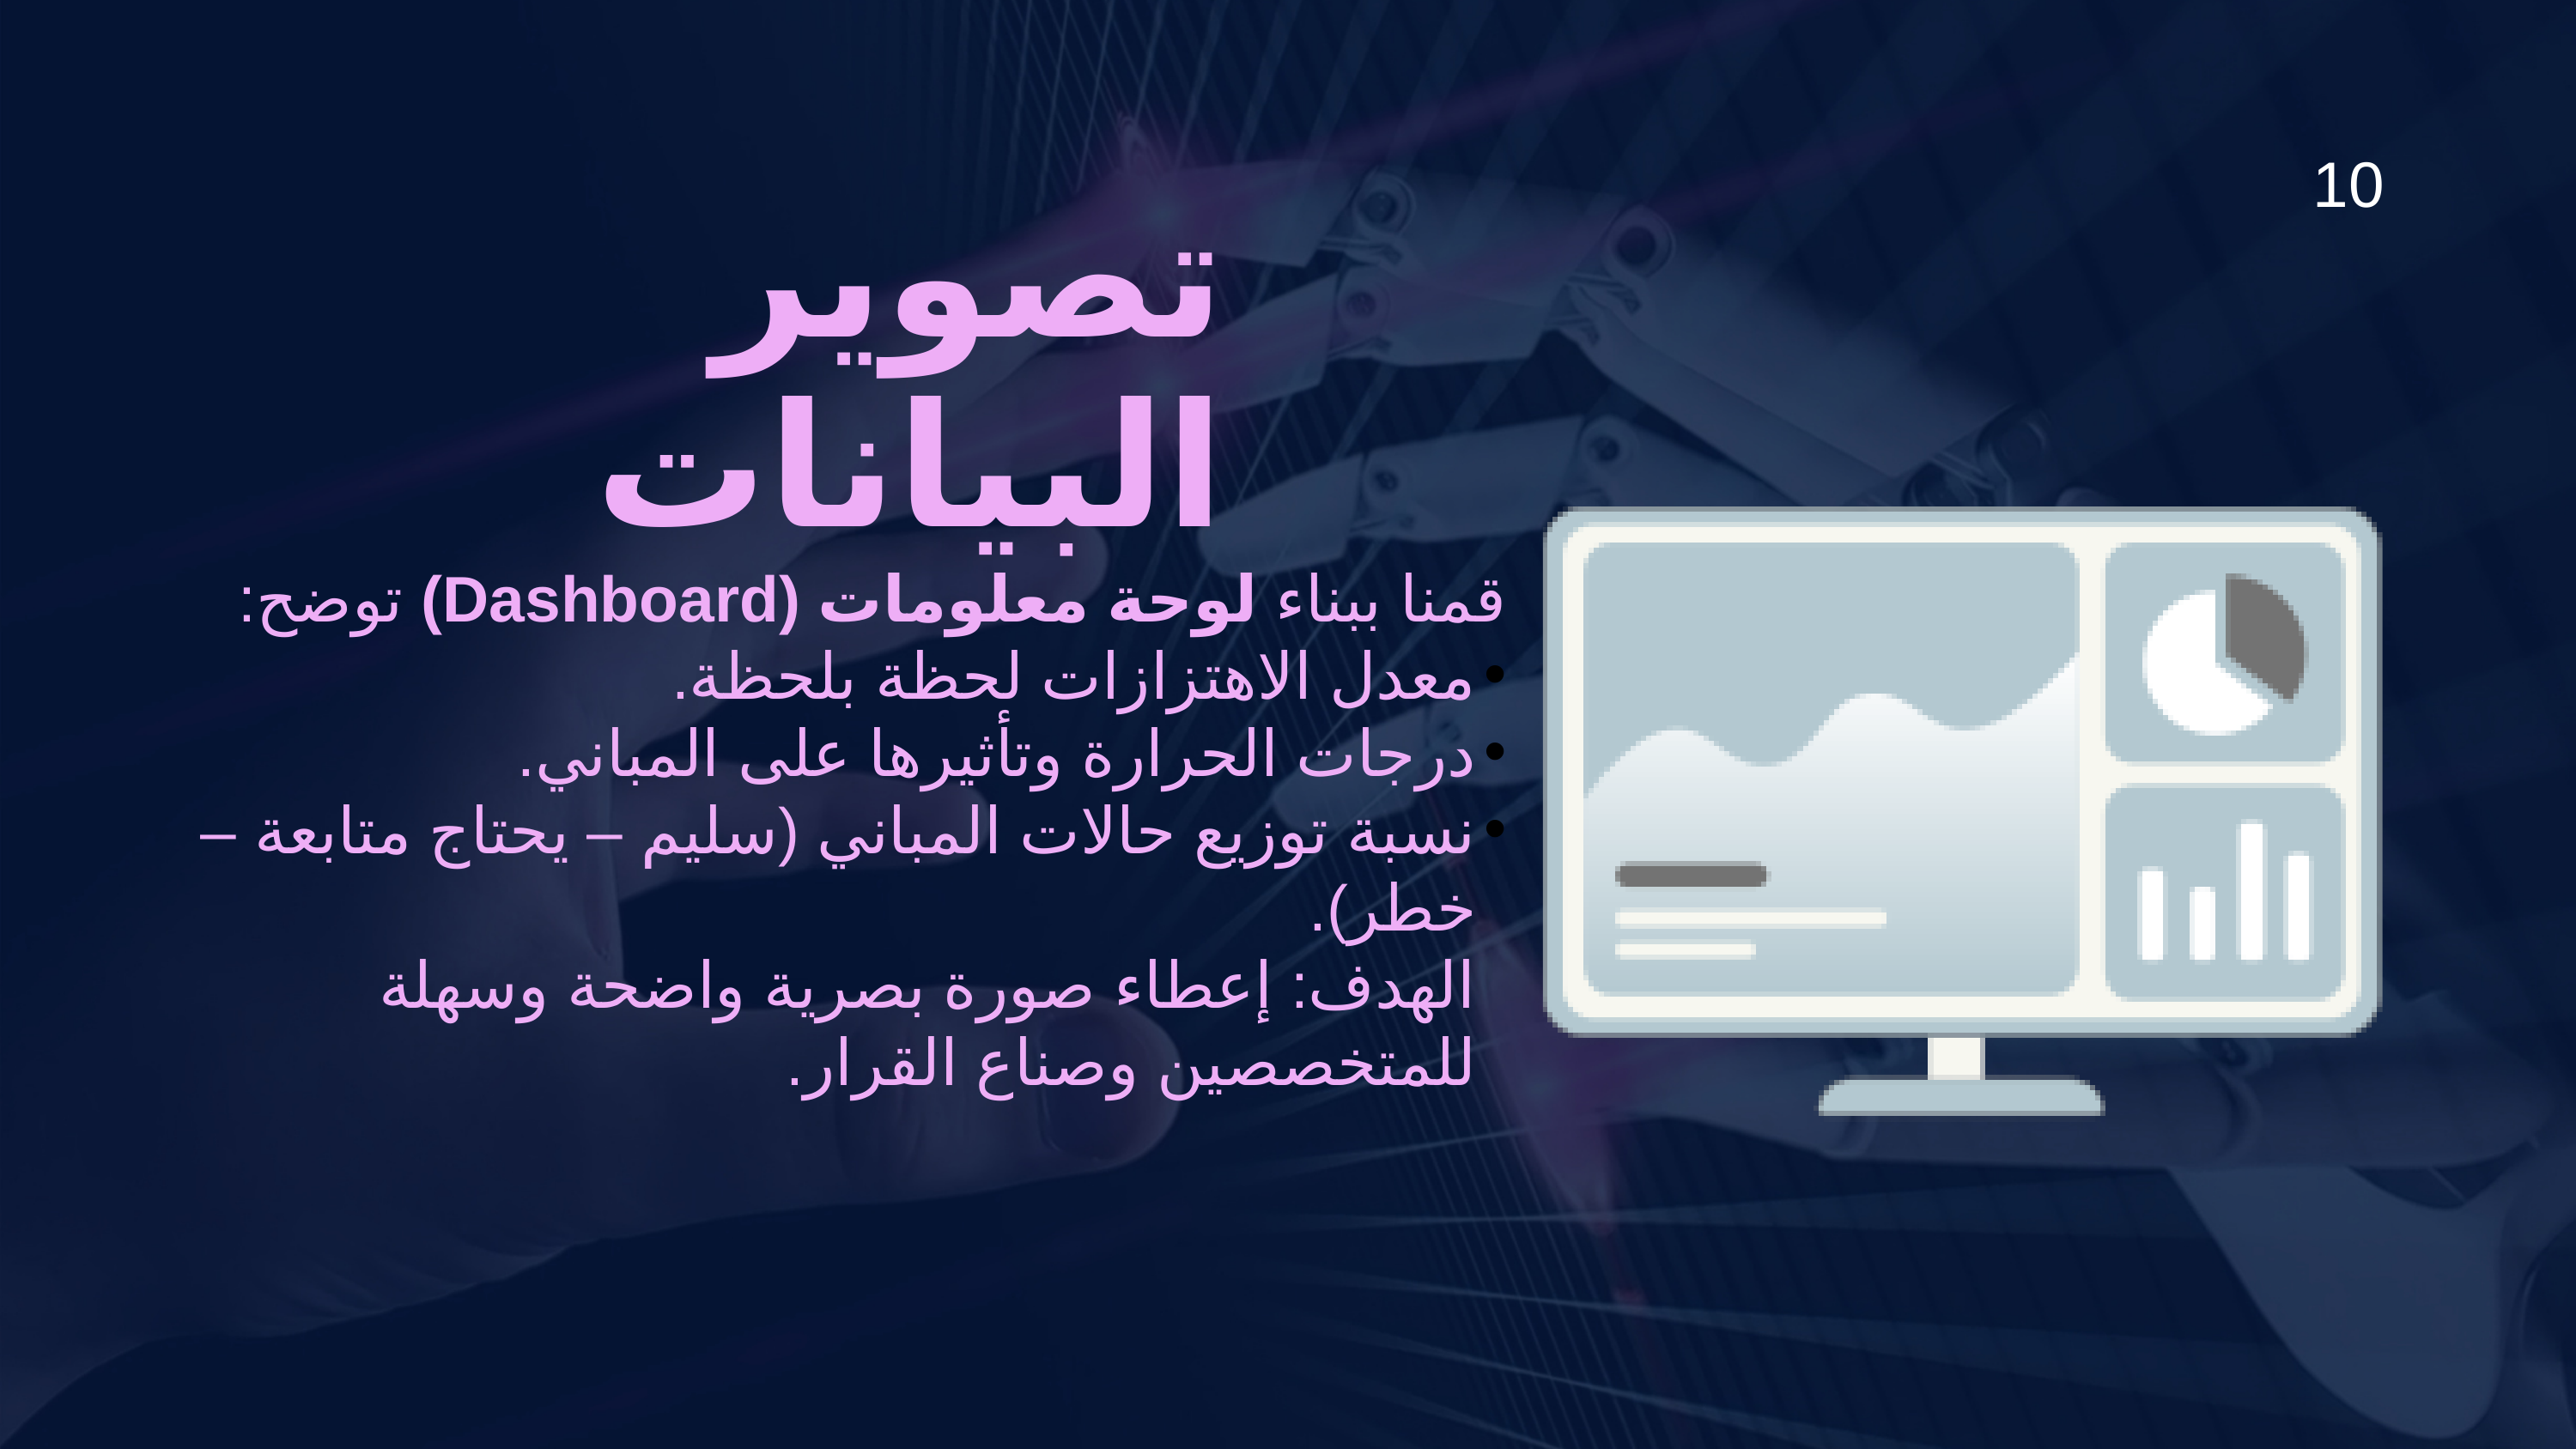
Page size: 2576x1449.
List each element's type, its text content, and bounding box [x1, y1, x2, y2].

text_box [0, 0, 2576, 1449]
text_box تصوير البيانات [144, 185, 1225, 557]
text_box [1542, 506, 2383, 1122]
text_box قمنا ببناء لوحة معلومات (Dashboard) توضح: معدل الاهتزازات لحظة بلحظة. درجات الحرارة وتأثيرها على المباني. نسبة توزيع حالات المباني (سليم – يحتاج متابعة – خطر). الهدف: إعطاء صورة بصرية واضحة وسهلة للمتخصصين وصناع القرار. [144, 557, 1508, 1099]
text_box 10 [2312, 112, 2452, 221]
